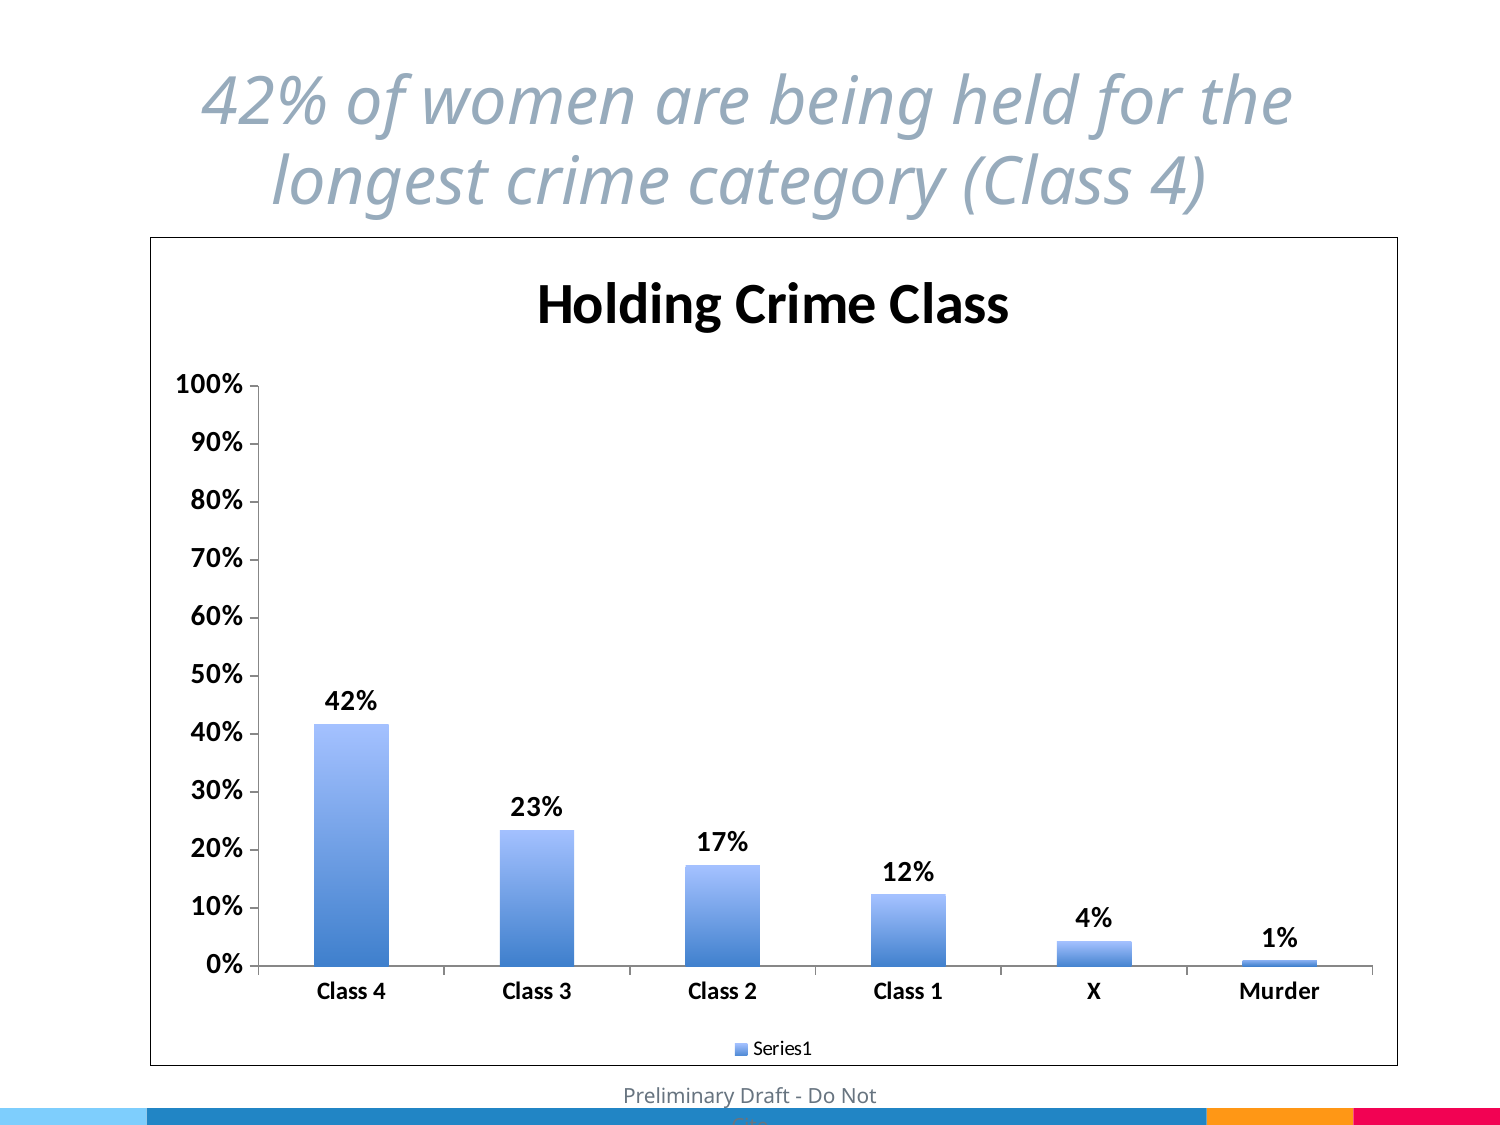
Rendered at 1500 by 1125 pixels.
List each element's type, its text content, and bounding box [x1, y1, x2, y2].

chart [149, 237, 1398, 1066]
title 42% of women are being held for the longest crime category (Class 4) [146, 45, 1351, 233]
text_box Preliminary Draft - Do Not Cite [599, 1075, 900, 1113]
